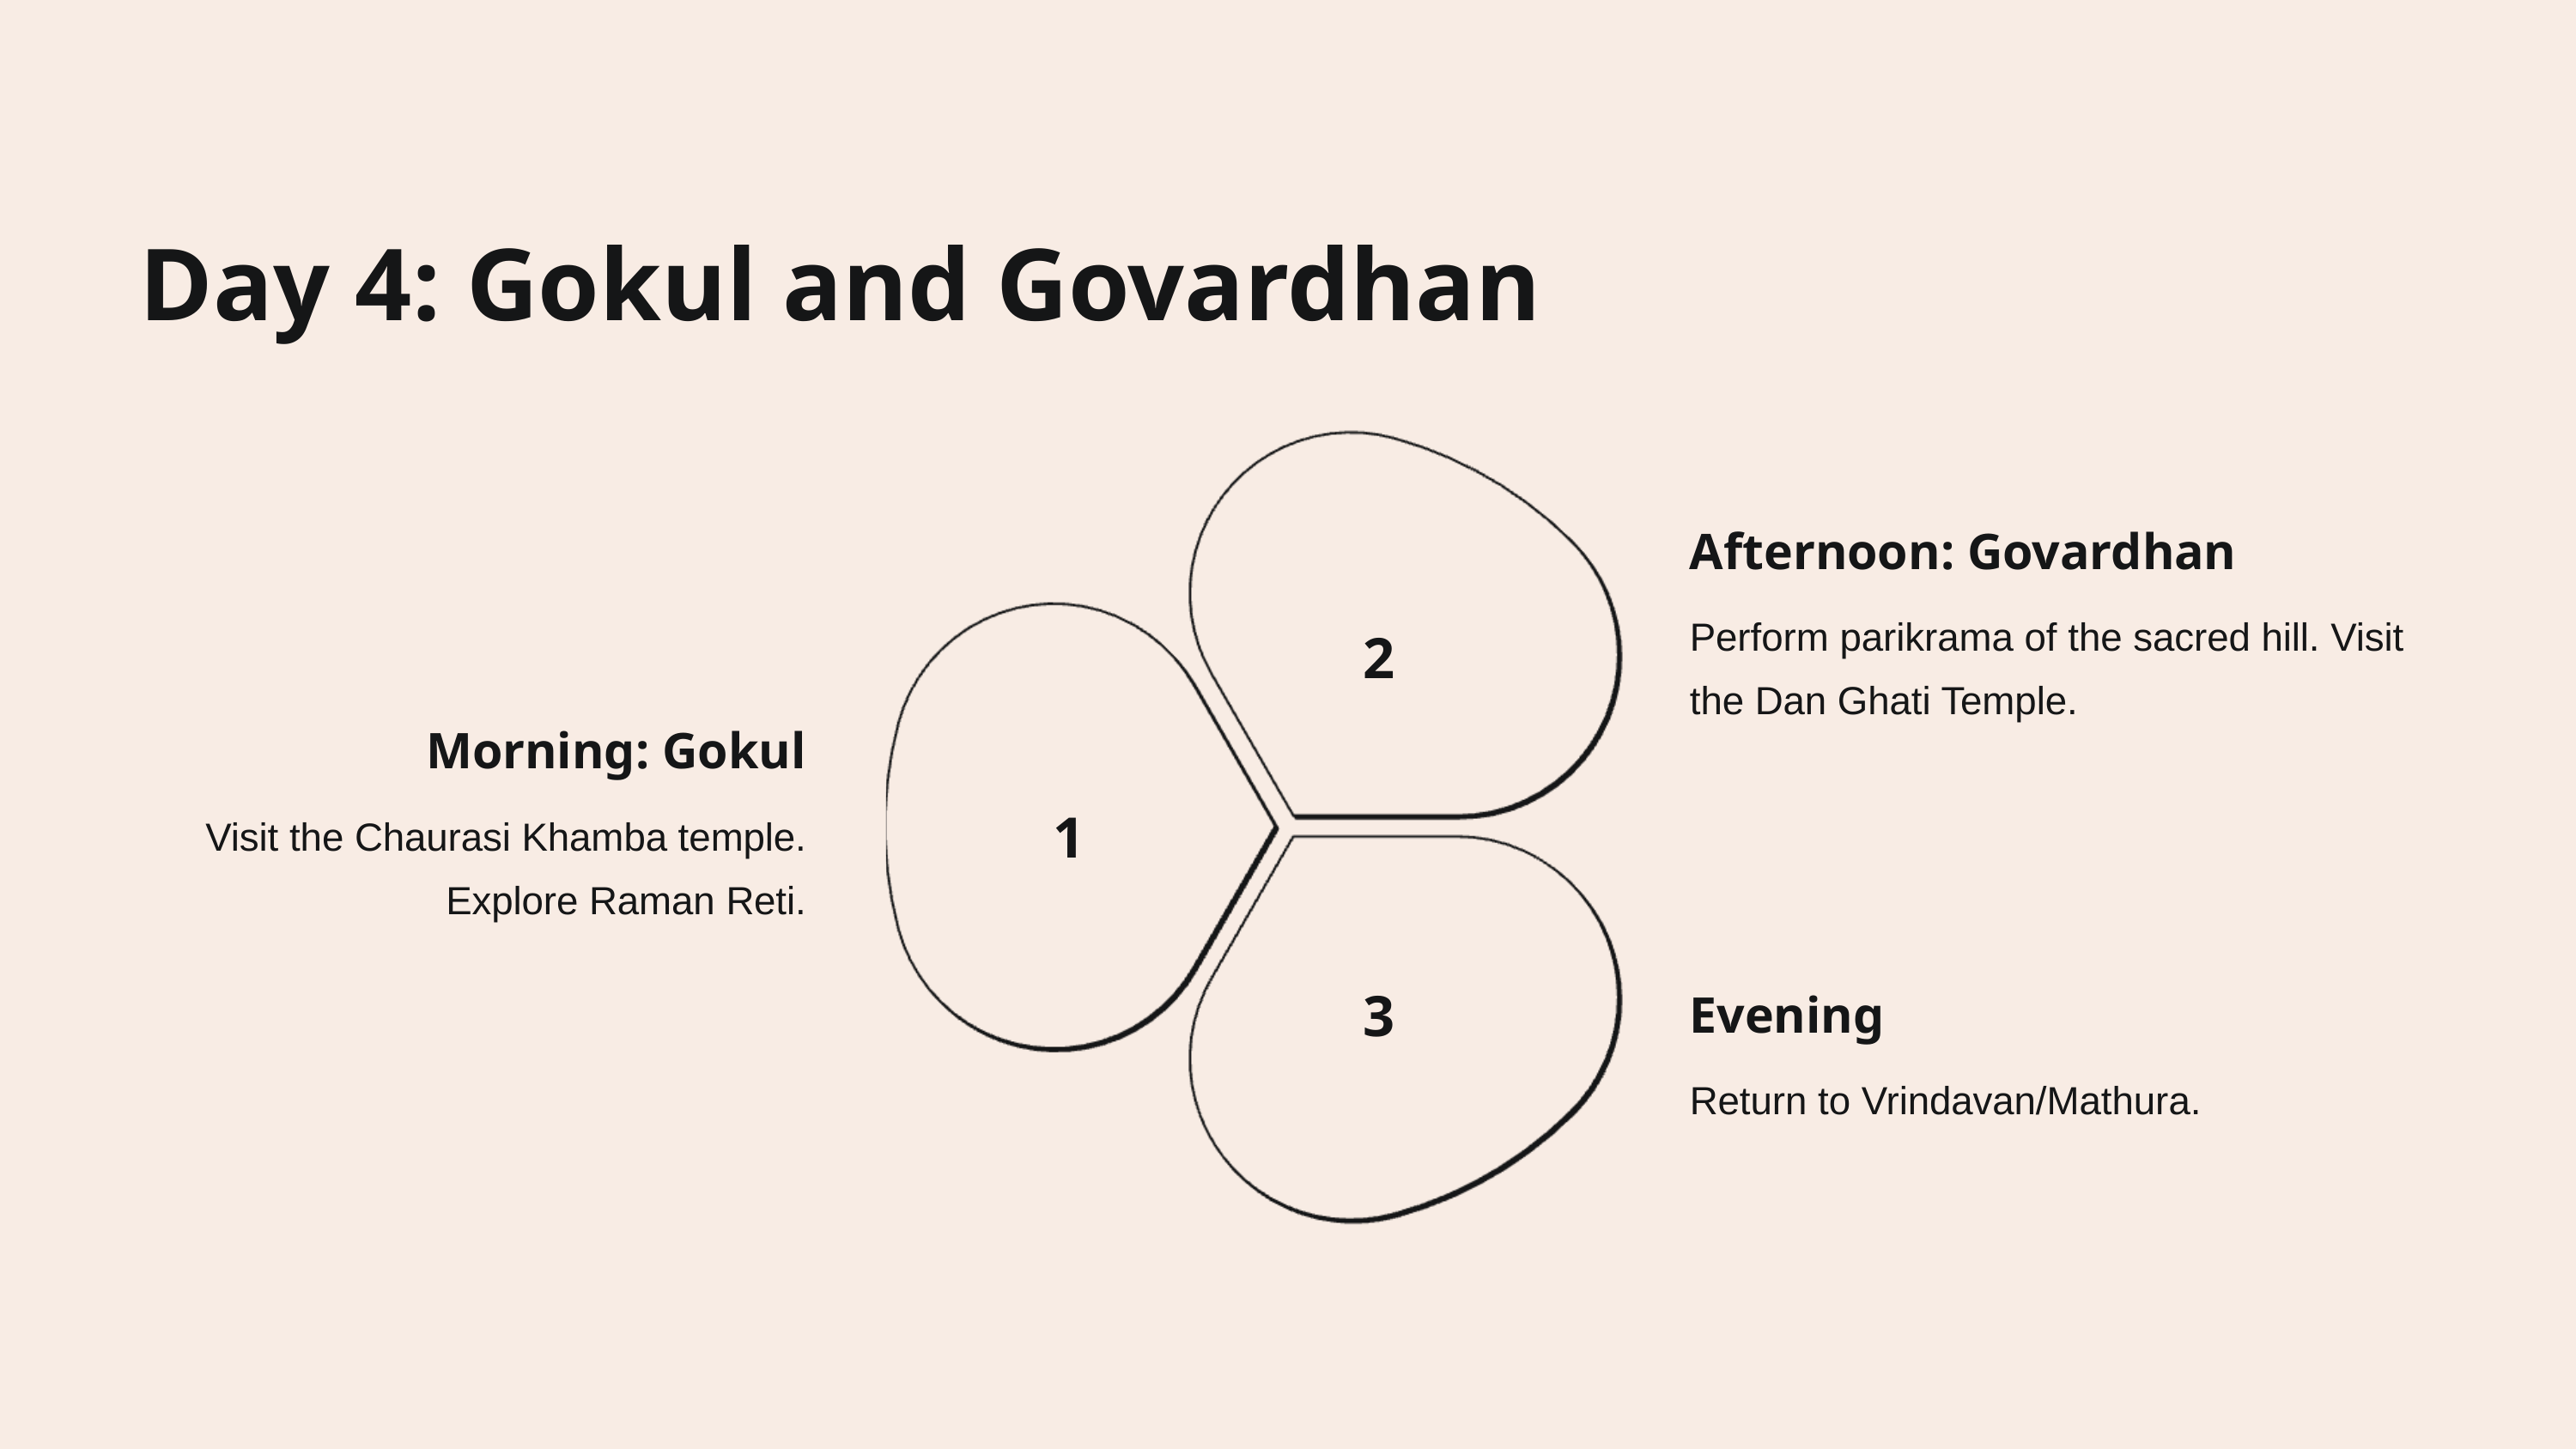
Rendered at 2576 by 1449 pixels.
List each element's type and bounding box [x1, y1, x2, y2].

text_box [1689, 1069, 2437, 1134]
text_box [139, 805, 807, 934]
text_box [1363, 612, 1420, 683]
text_box [1689, 519, 2292, 583]
text_box [307, 718, 807, 783]
text_box [0, 0, 2576, 1449]
text_box [1363, 970, 1420, 1041]
text_box [1689, 605, 2437, 734]
text_box [1689, 983, 2190, 1046]
text_box [139, 220, 1681, 346]
text_box [1052, 791, 1109, 862]
